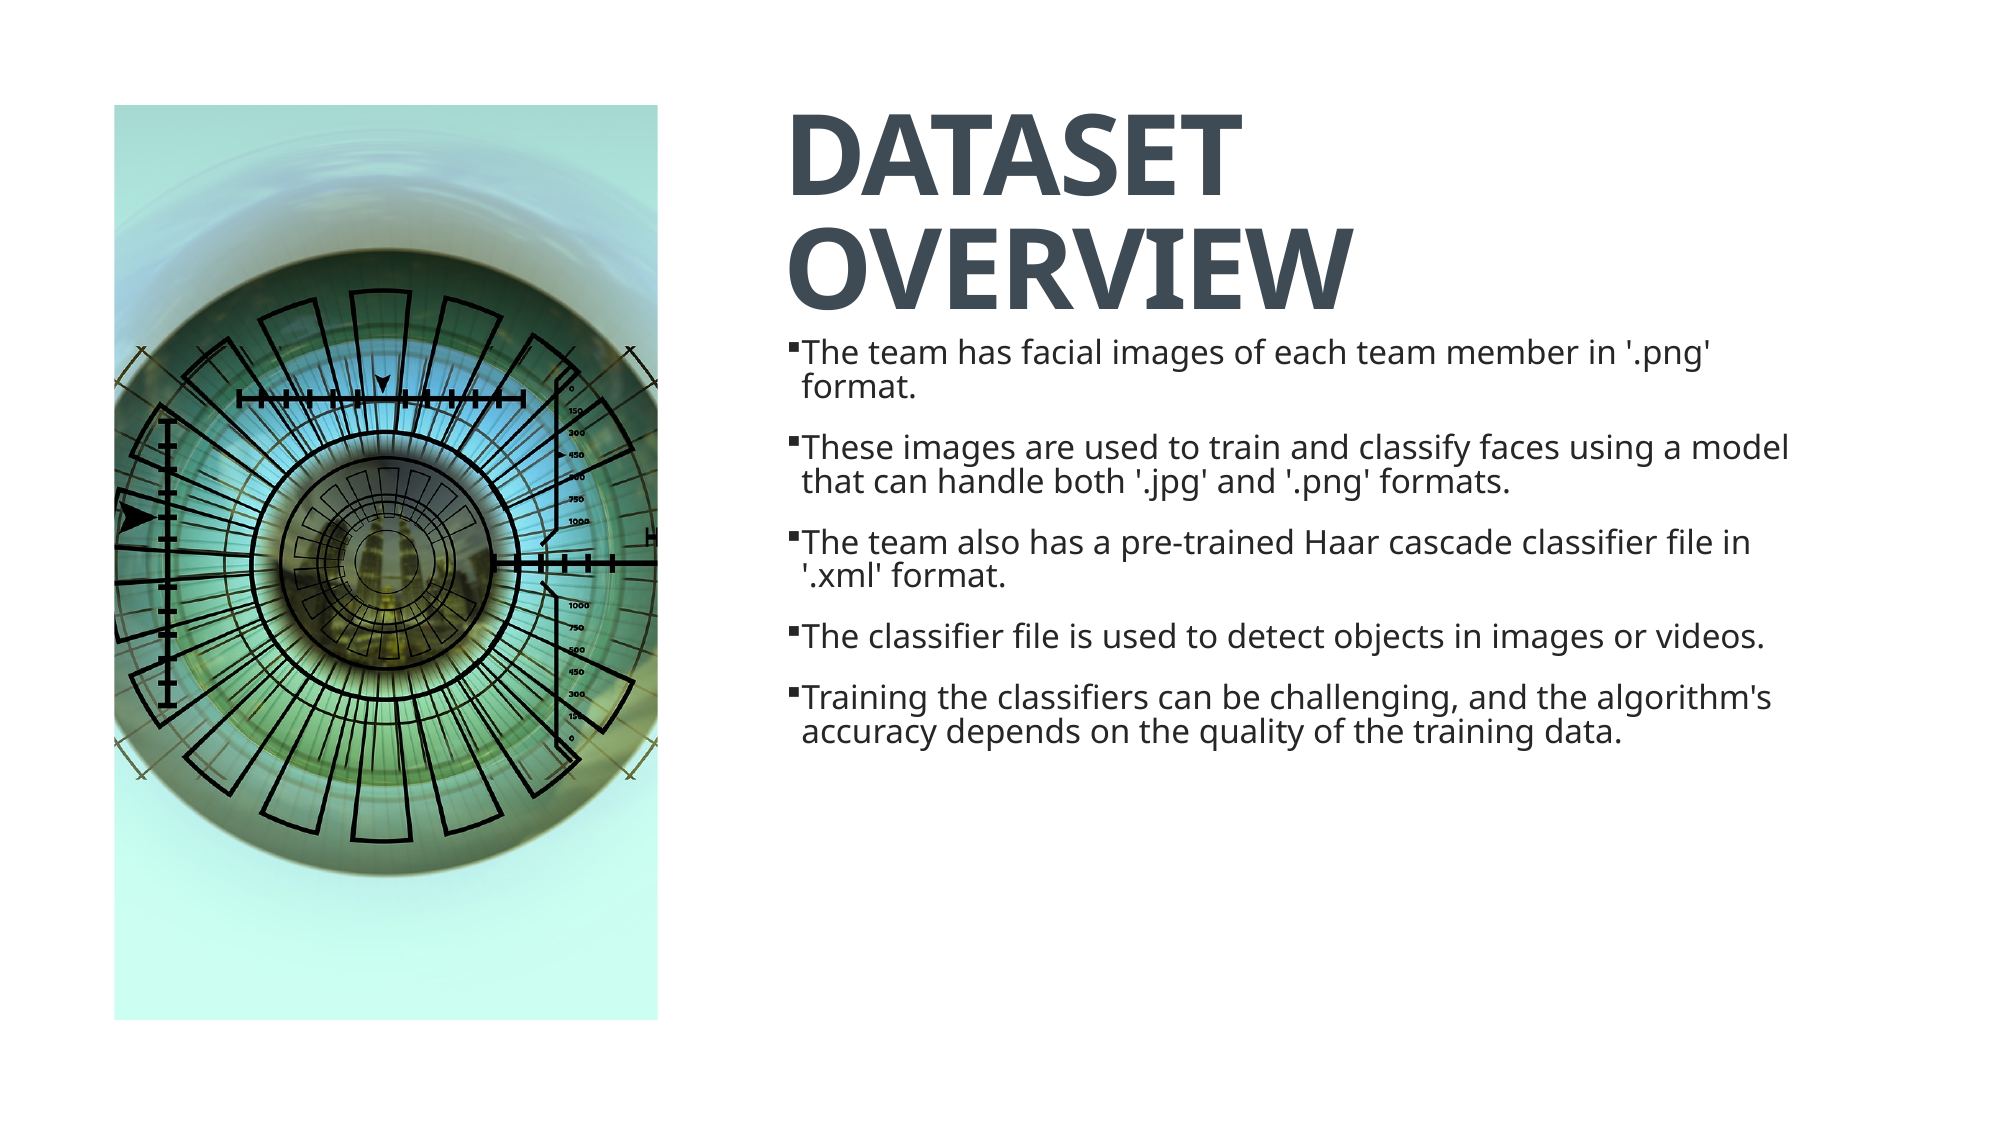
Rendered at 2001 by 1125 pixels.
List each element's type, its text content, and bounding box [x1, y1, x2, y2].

title DATASET OVERVIEW [768, 81, 1845, 354]
list The team has facial images of each team member in '.png' format. These images are used to train and classify faces using a model that can handle both '.jpg' and '.png' formats. The team also has a pre-trained Haar cascade classifier file in '.xml' format. The classifier file is used to detect objects in images or videos. Training the classifiers can be challenging, and the algorithm's accuracy depends on the quality of the training data. [771, 329, 1826, 948]
picture [114, 104, 658, 1020]
